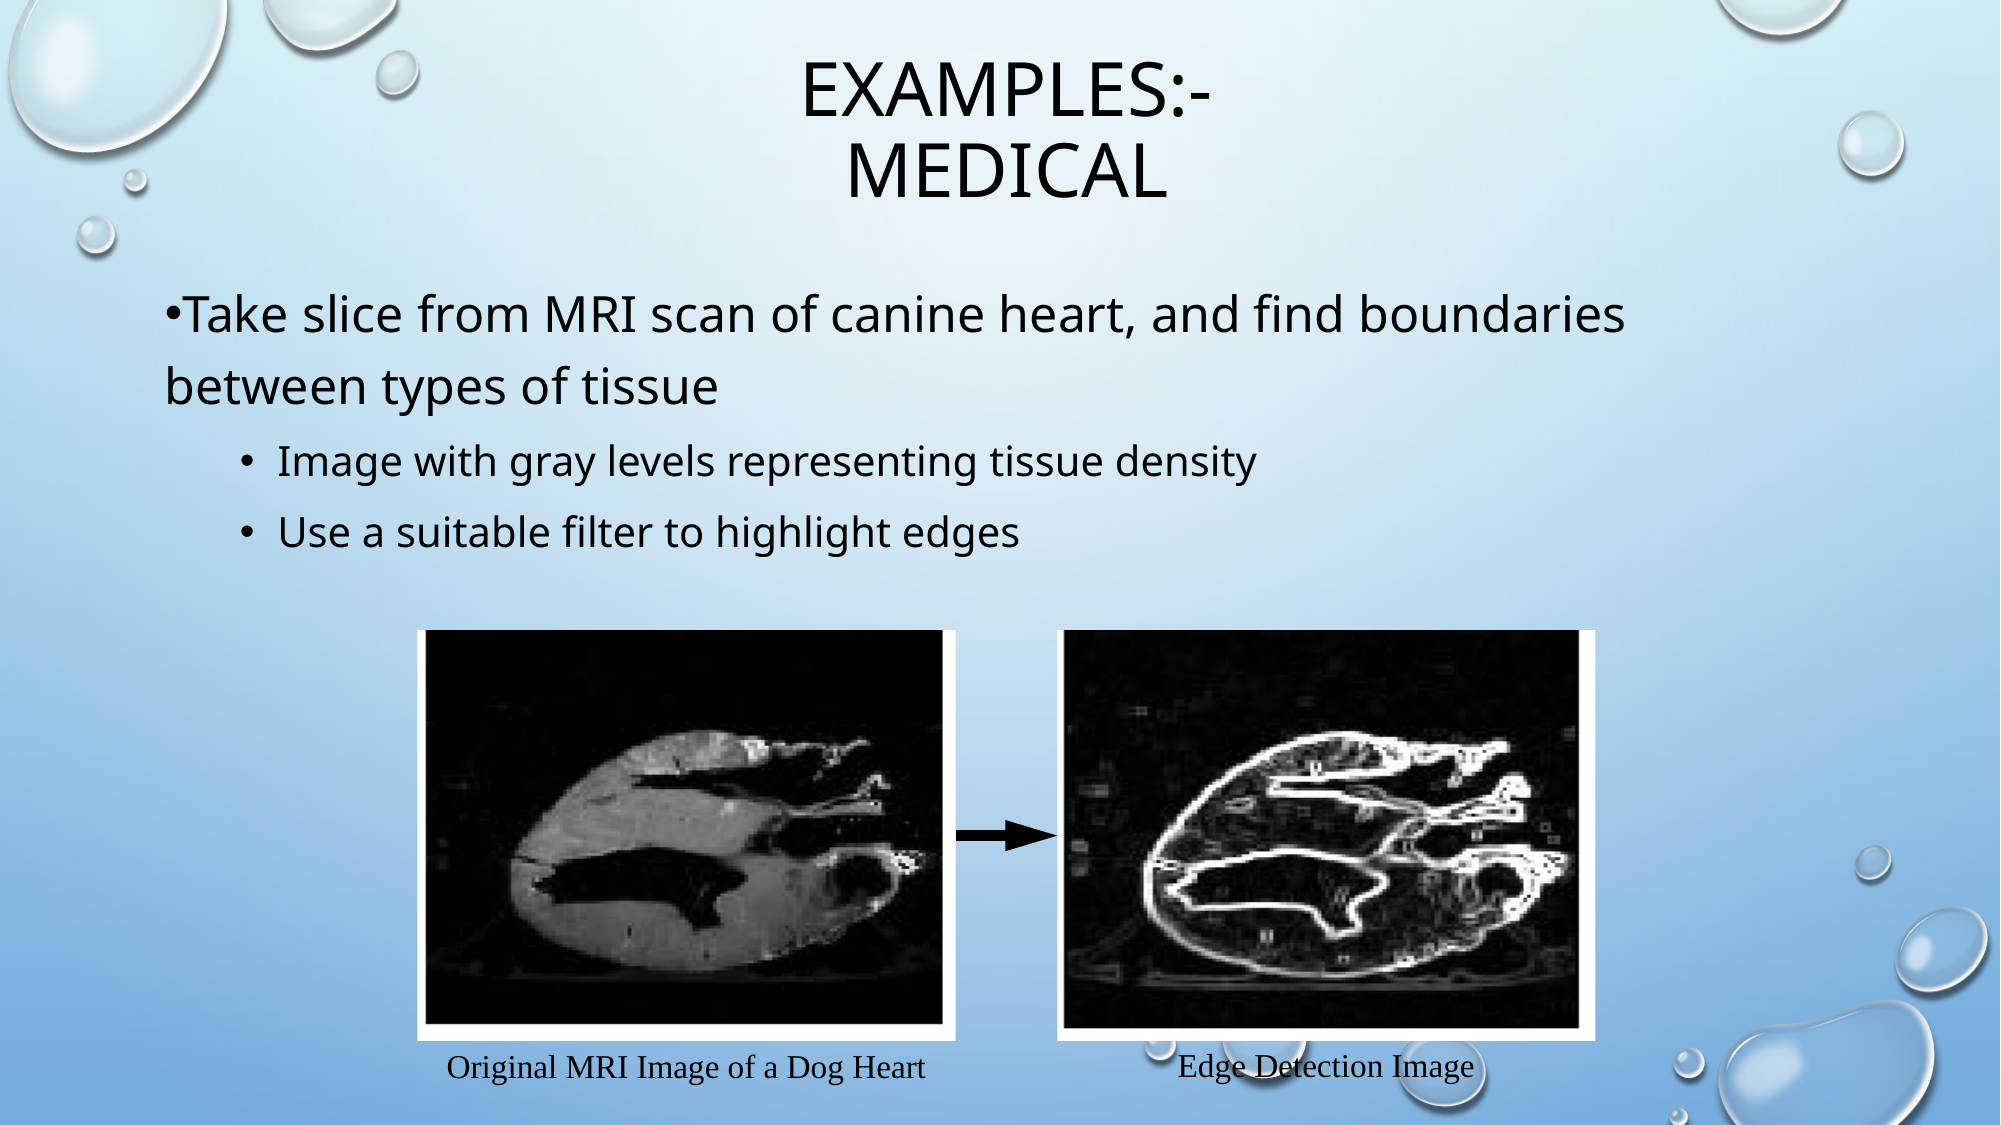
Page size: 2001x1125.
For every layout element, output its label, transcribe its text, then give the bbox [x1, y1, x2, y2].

title Examples:- Medical [156, 1, 1857, 264]
text_box Original MRI Image of a Dog Heart [403, 1037, 970, 1093]
list Take slice from MRI scan of canine heart, and find boundaries between types of tissue Image with gray levels representing tissue density Use a suitable filter to highlight edges [149, 263, 1851, 1010]
picture [0, 0, 2000, 1125]
text_box Edge Detection Image [1043, 1036, 1610, 1092]
